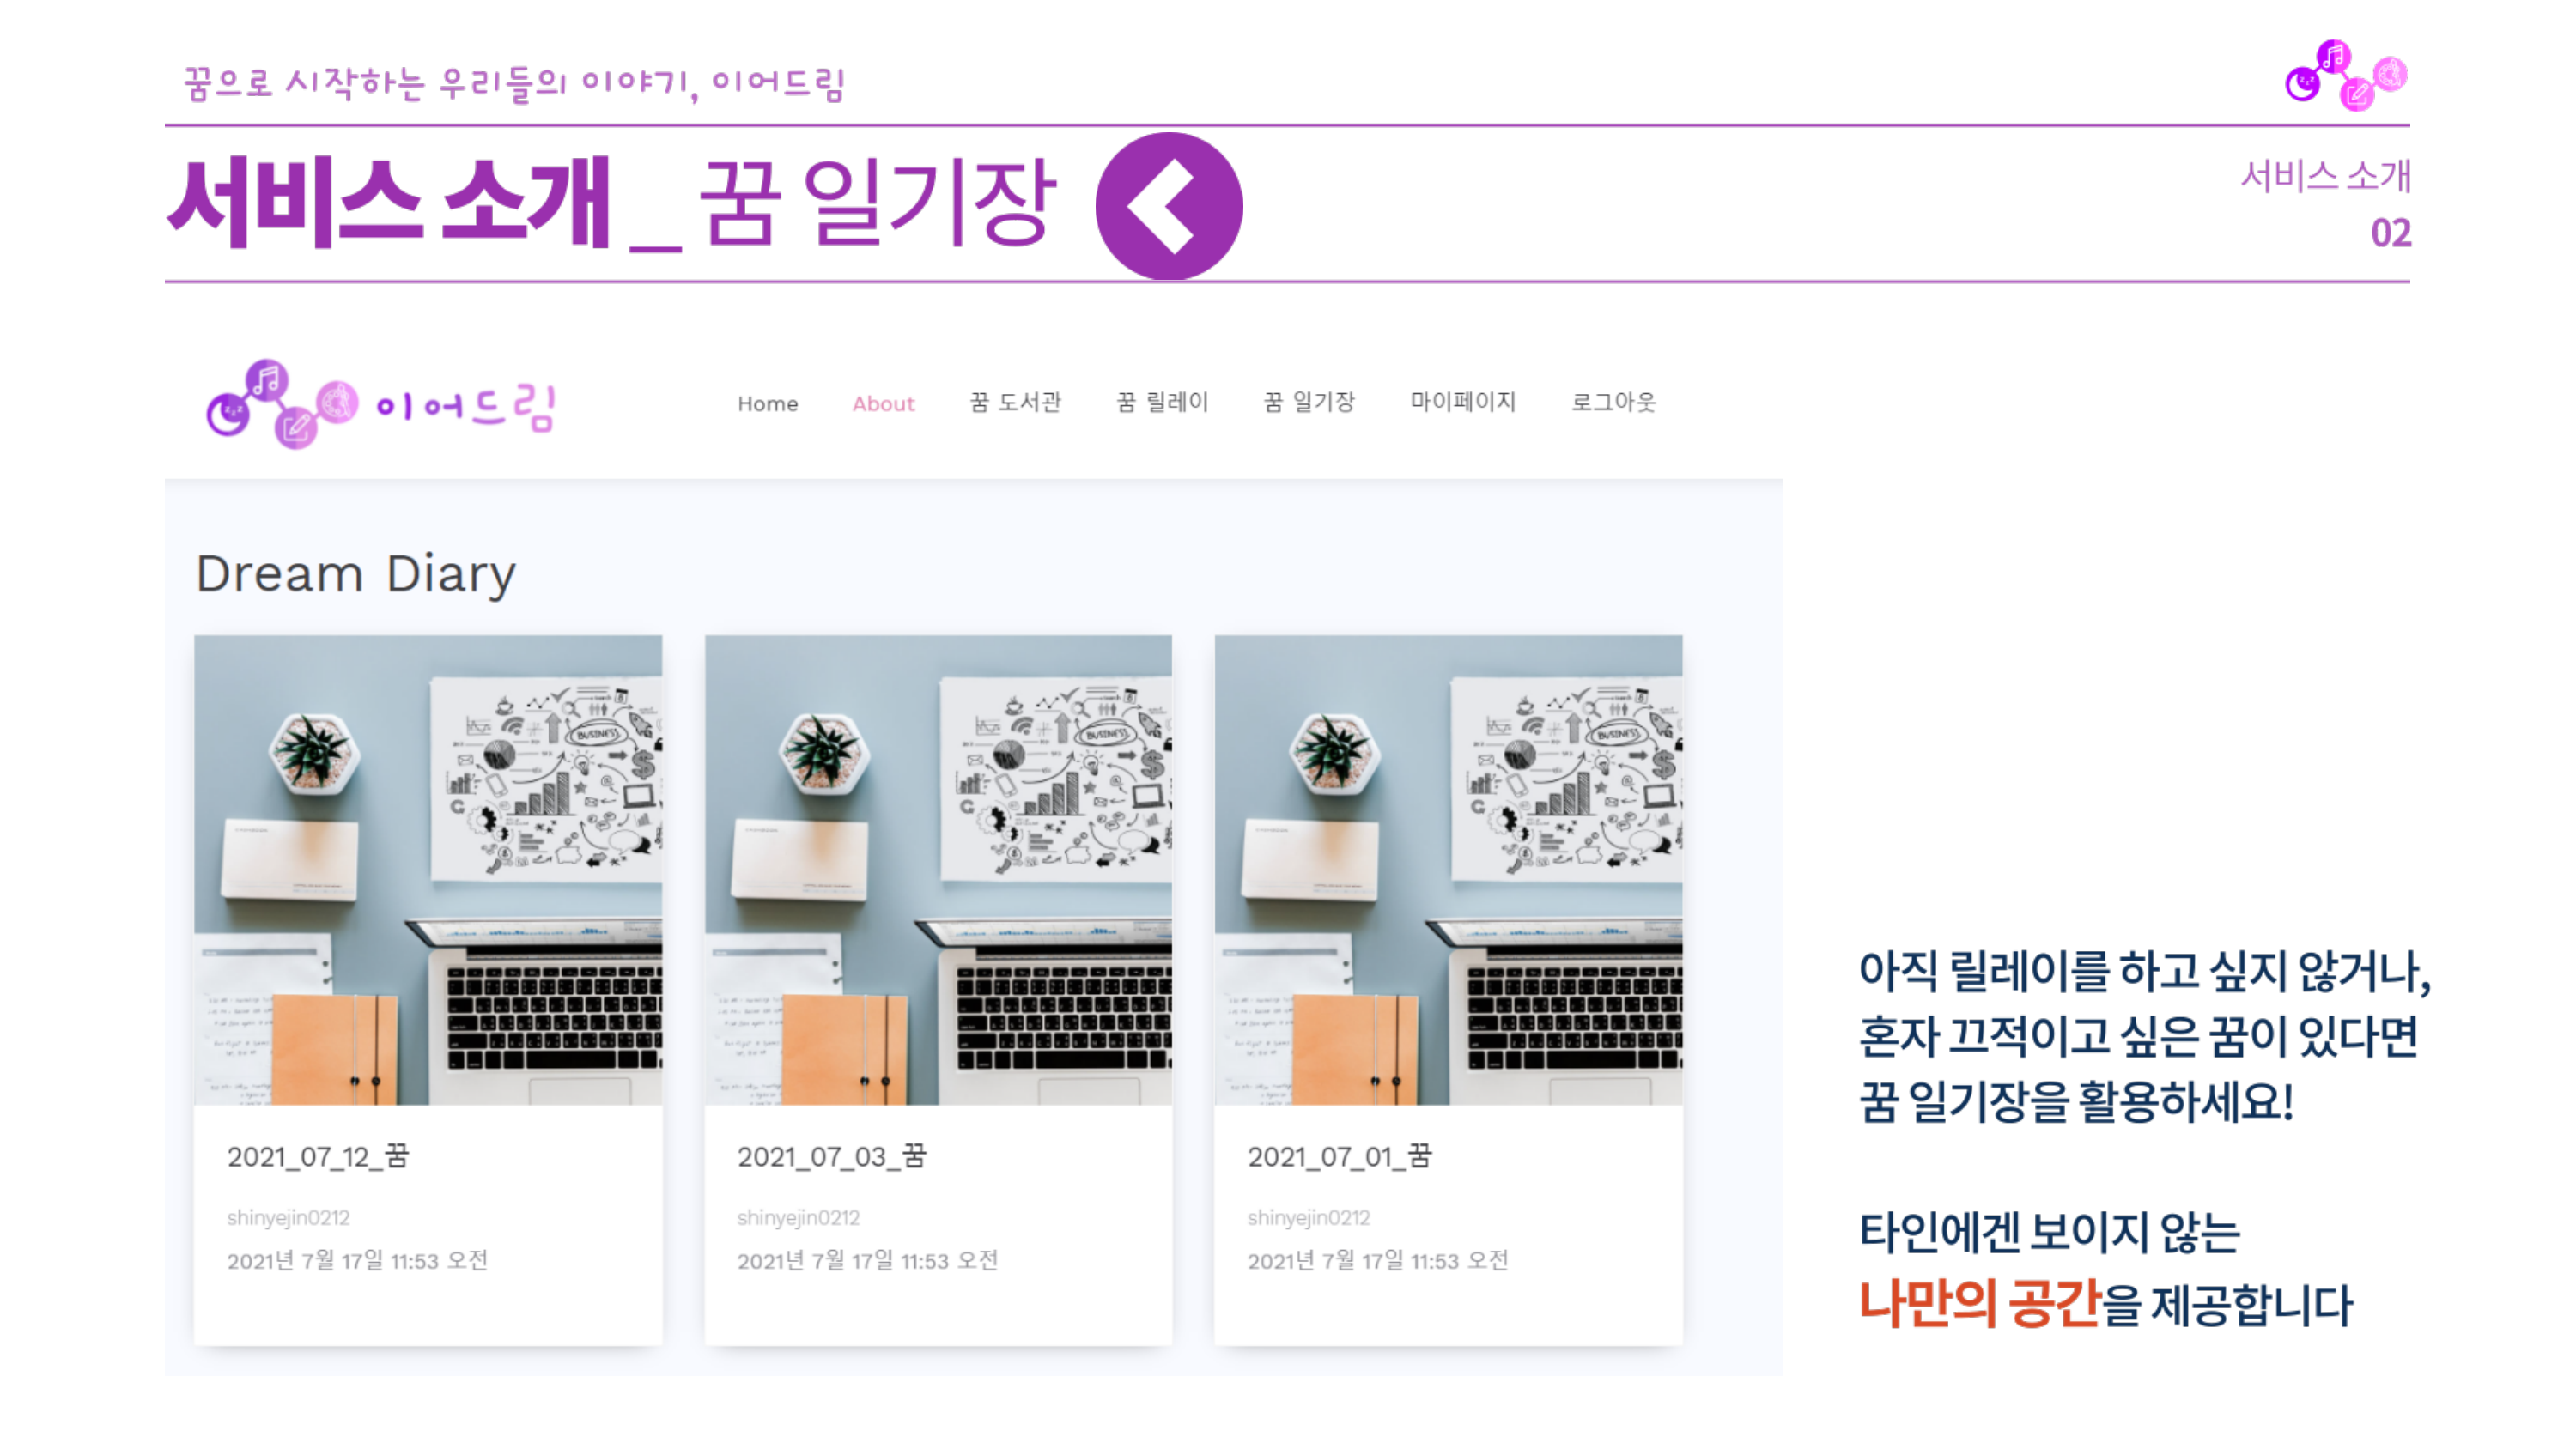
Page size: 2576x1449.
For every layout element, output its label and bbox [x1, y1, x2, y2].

text_box [1241, 277, 2410, 287]
text_box [165, 341, 1783, 1376]
text_box [1096, 131, 1243, 280]
text_box [2281, 38, 2410, 113]
picture [1850, 928, 2512, 1363]
text_box [165, 277, 1097, 287]
text_box [873, 121, 2410, 130]
picture [123, 52, 1105, 299]
picture [2233, 142, 2432, 277]
